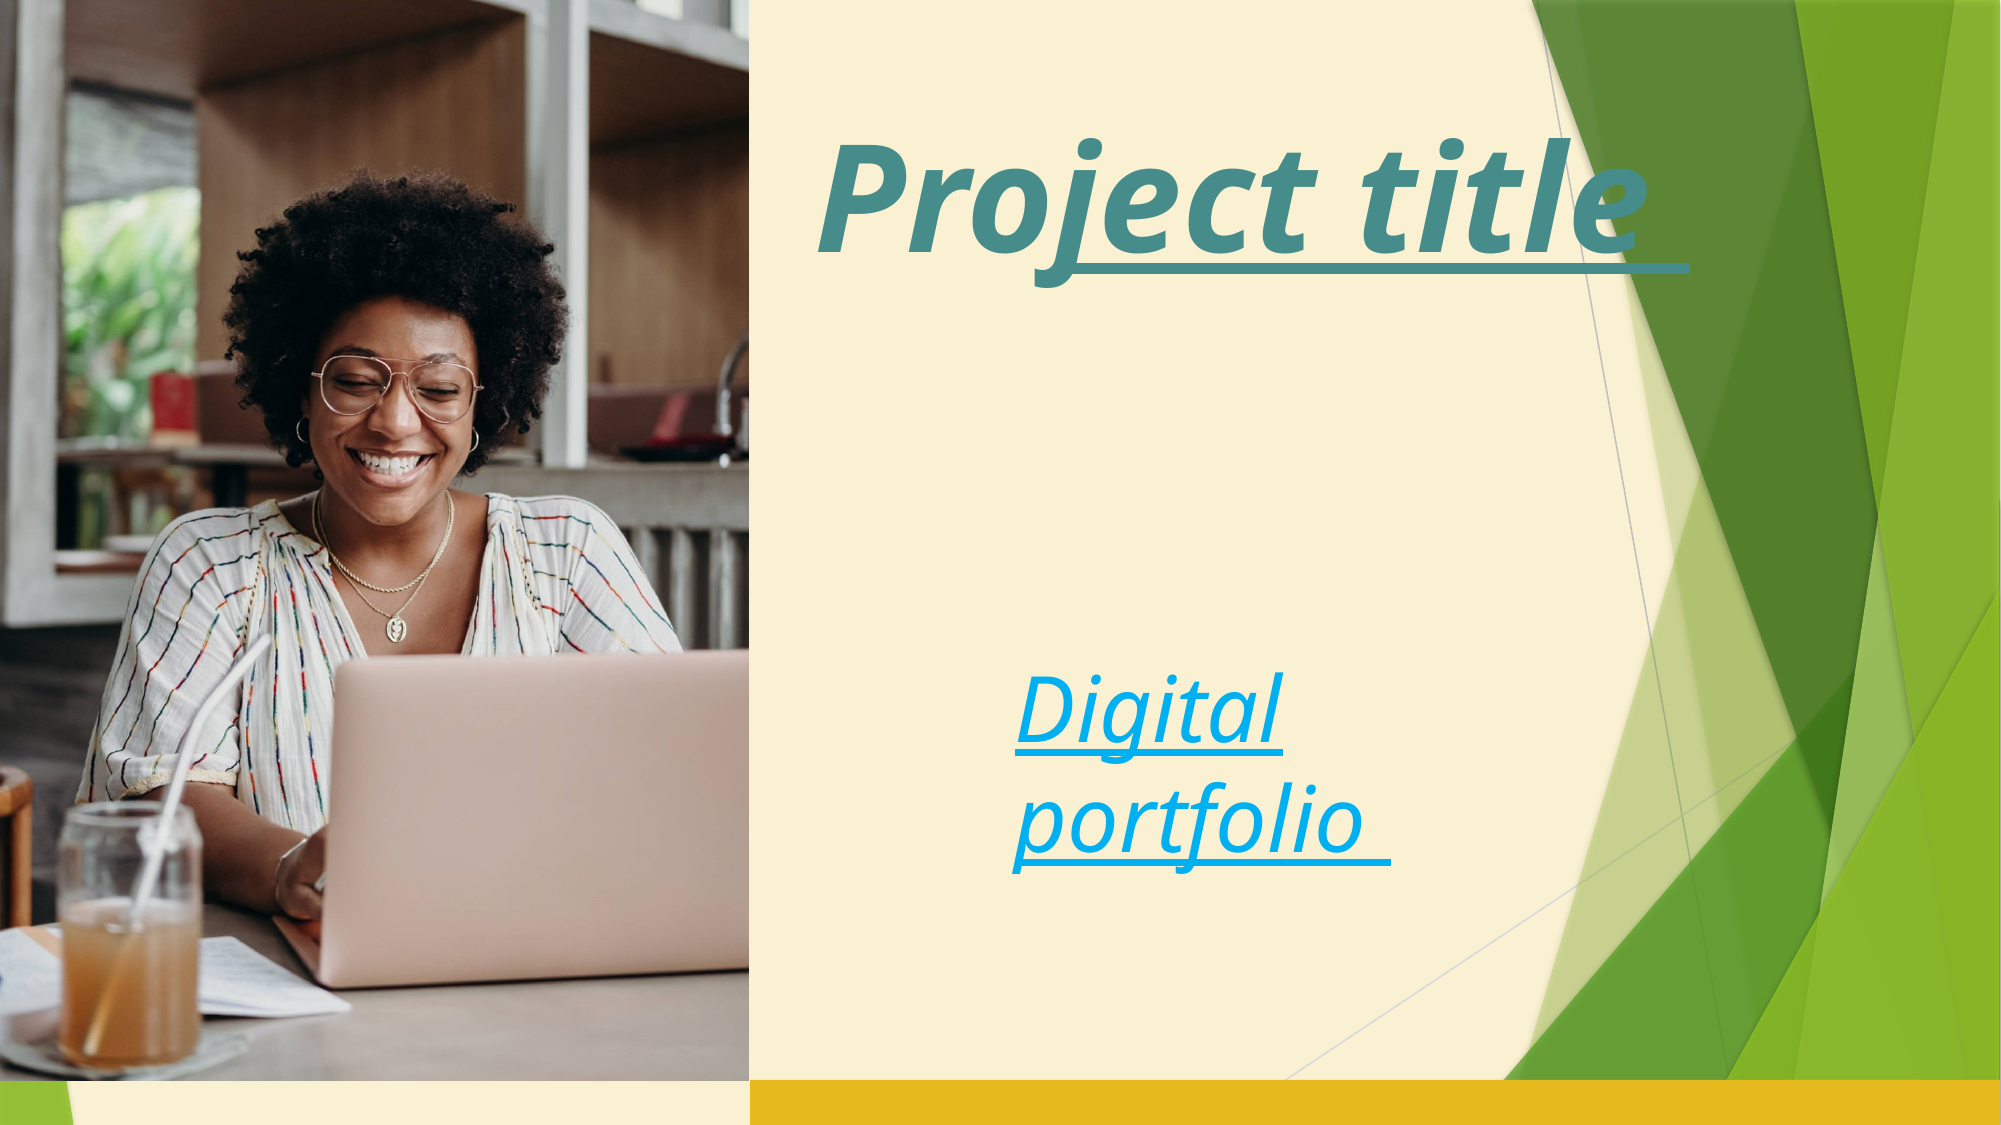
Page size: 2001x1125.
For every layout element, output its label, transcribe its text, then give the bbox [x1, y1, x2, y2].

picture [0, 0, 750, 1082]
title Project title [799, 94, 1728, 290]
list Digital portfolio [999, 643, 1527, 977]
